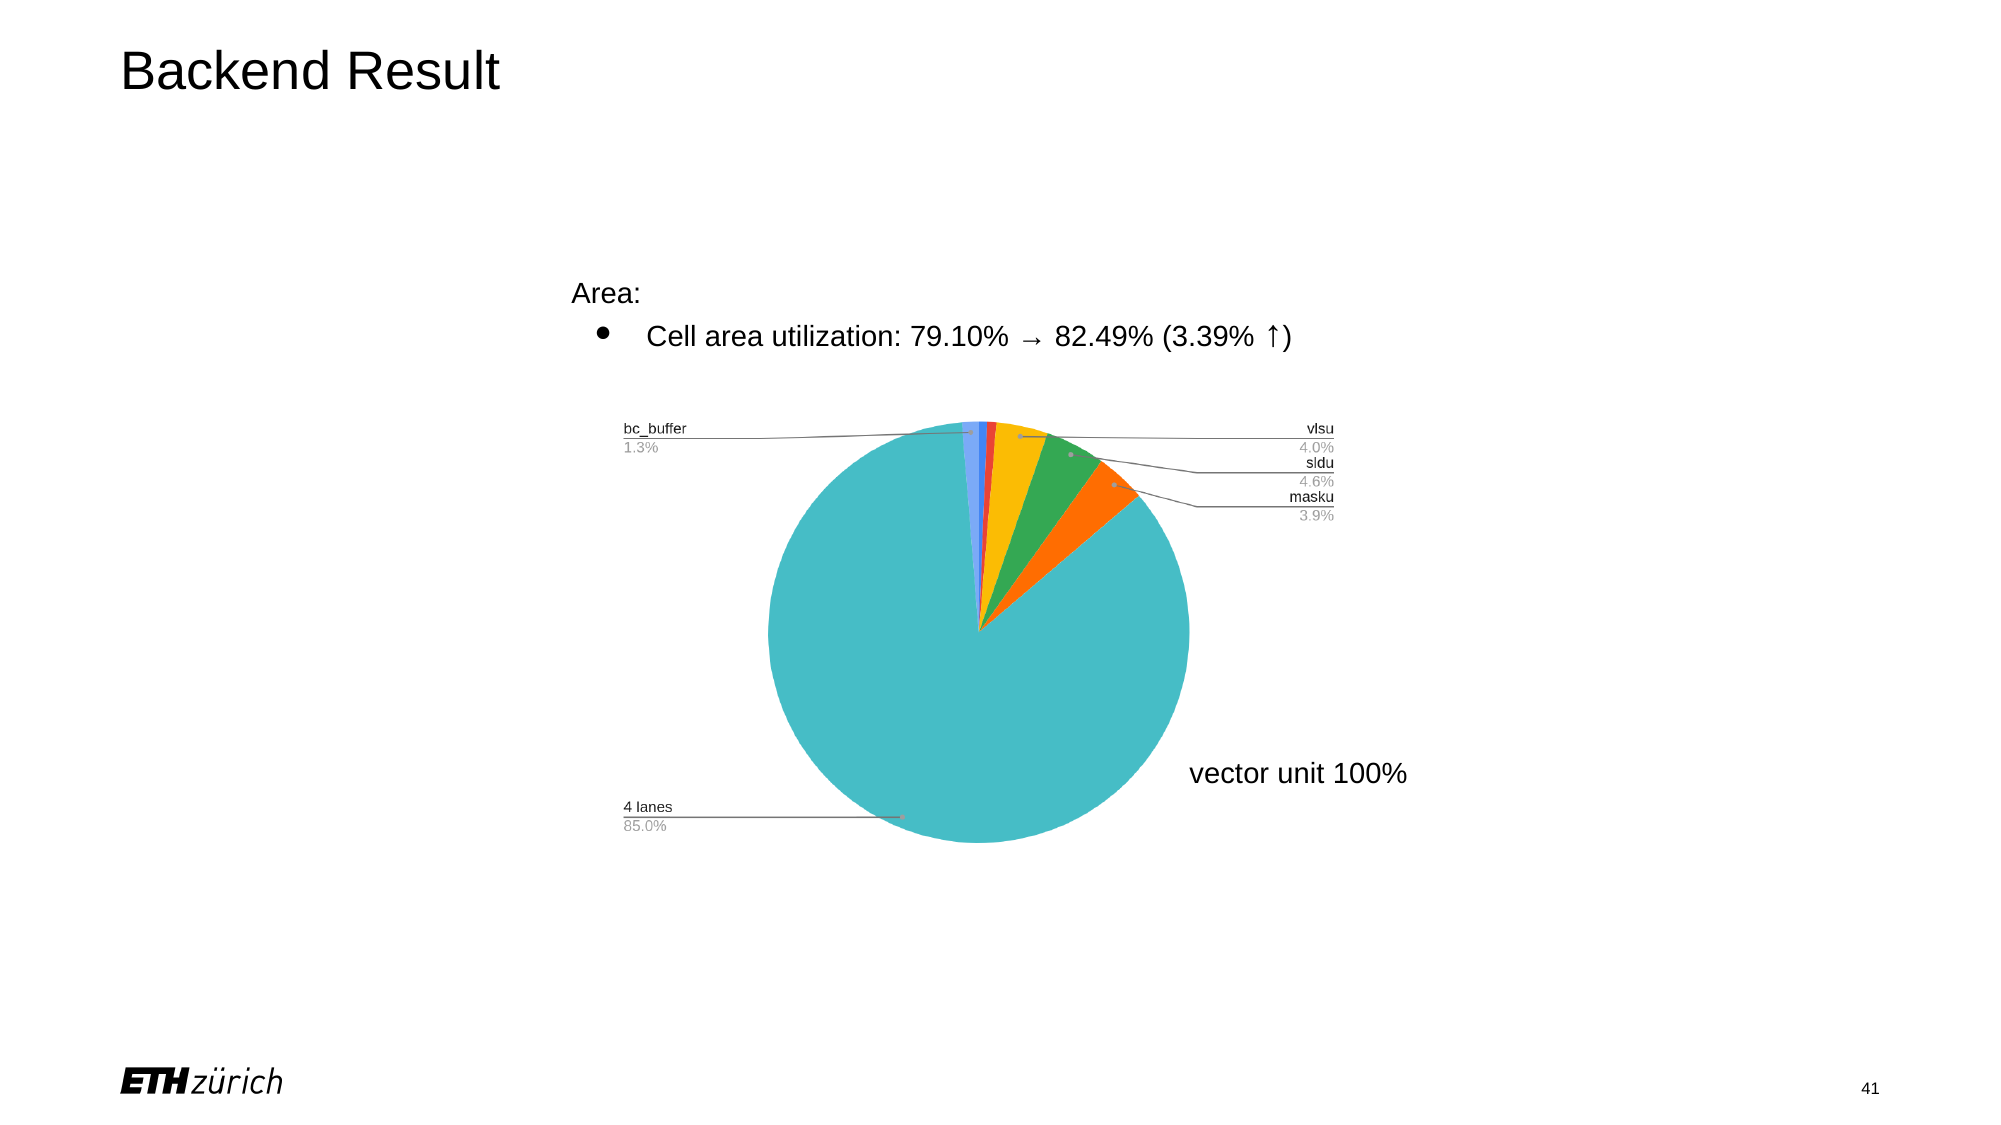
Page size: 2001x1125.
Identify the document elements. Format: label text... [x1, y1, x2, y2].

slide_number ‹#› [1827, 1069, 1880, 1106]
text_box vector unit 100% [1360, 739, 1444, 805]
text_box Area: Cell area utilization: 79.10% → 82.49% (3.39% ↑) [556, 259, 1400, 370]
picture [120, 1067, 282, 1094]
title Backend Result [120, 42, 1880, 191]
picture [599, 397, 1357, 866]
